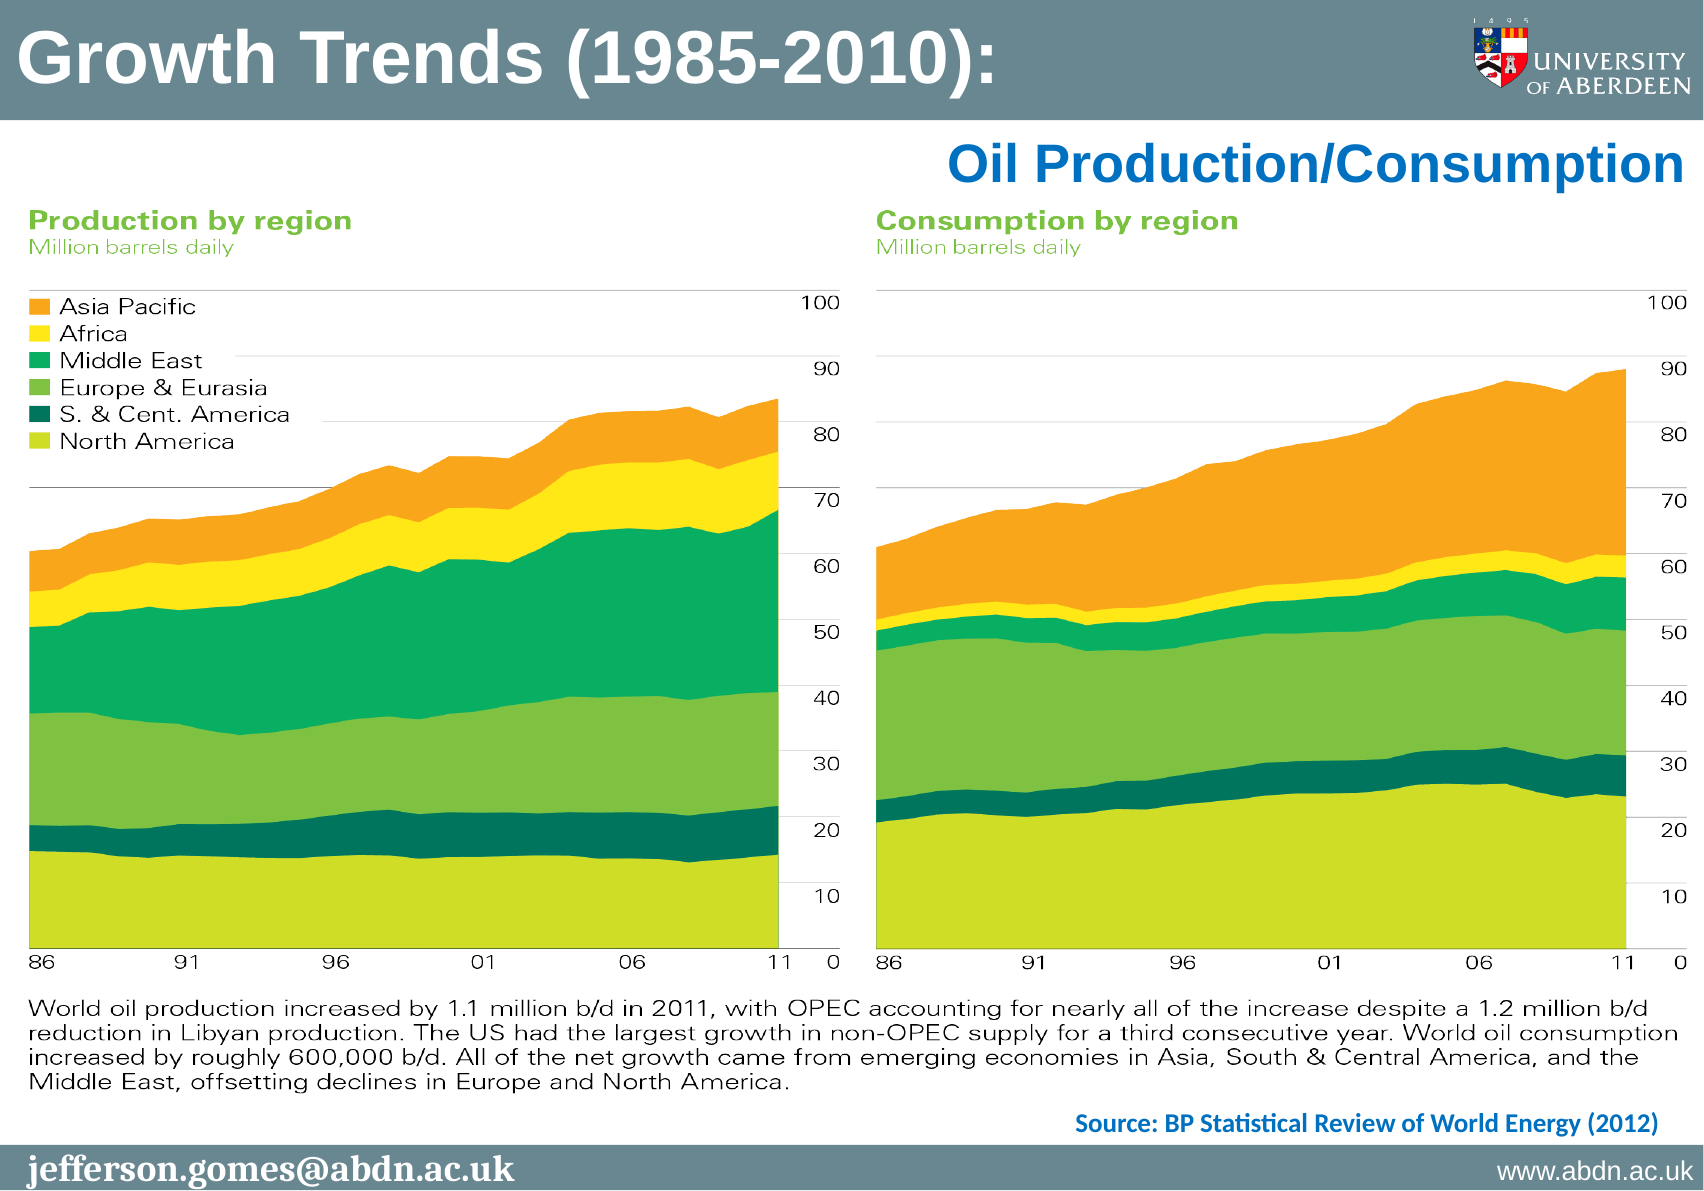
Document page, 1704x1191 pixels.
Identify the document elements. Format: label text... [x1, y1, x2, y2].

picture [1462, 7, 1697, 109]
text_box Source: BP Statistical Review of World Energy (2012) [1058, 1103, 1676, 1146]
text_box Growth Trends (1985-2010): [0, 0, 1295, 121]
text_box Oil Production/Consumption [617, 120, 1704, 263]
picture [26, 207, 1687, 1096]
text_box jefferson.gomes@abdn.ac.uk [0, 1140, 544, 1191]
